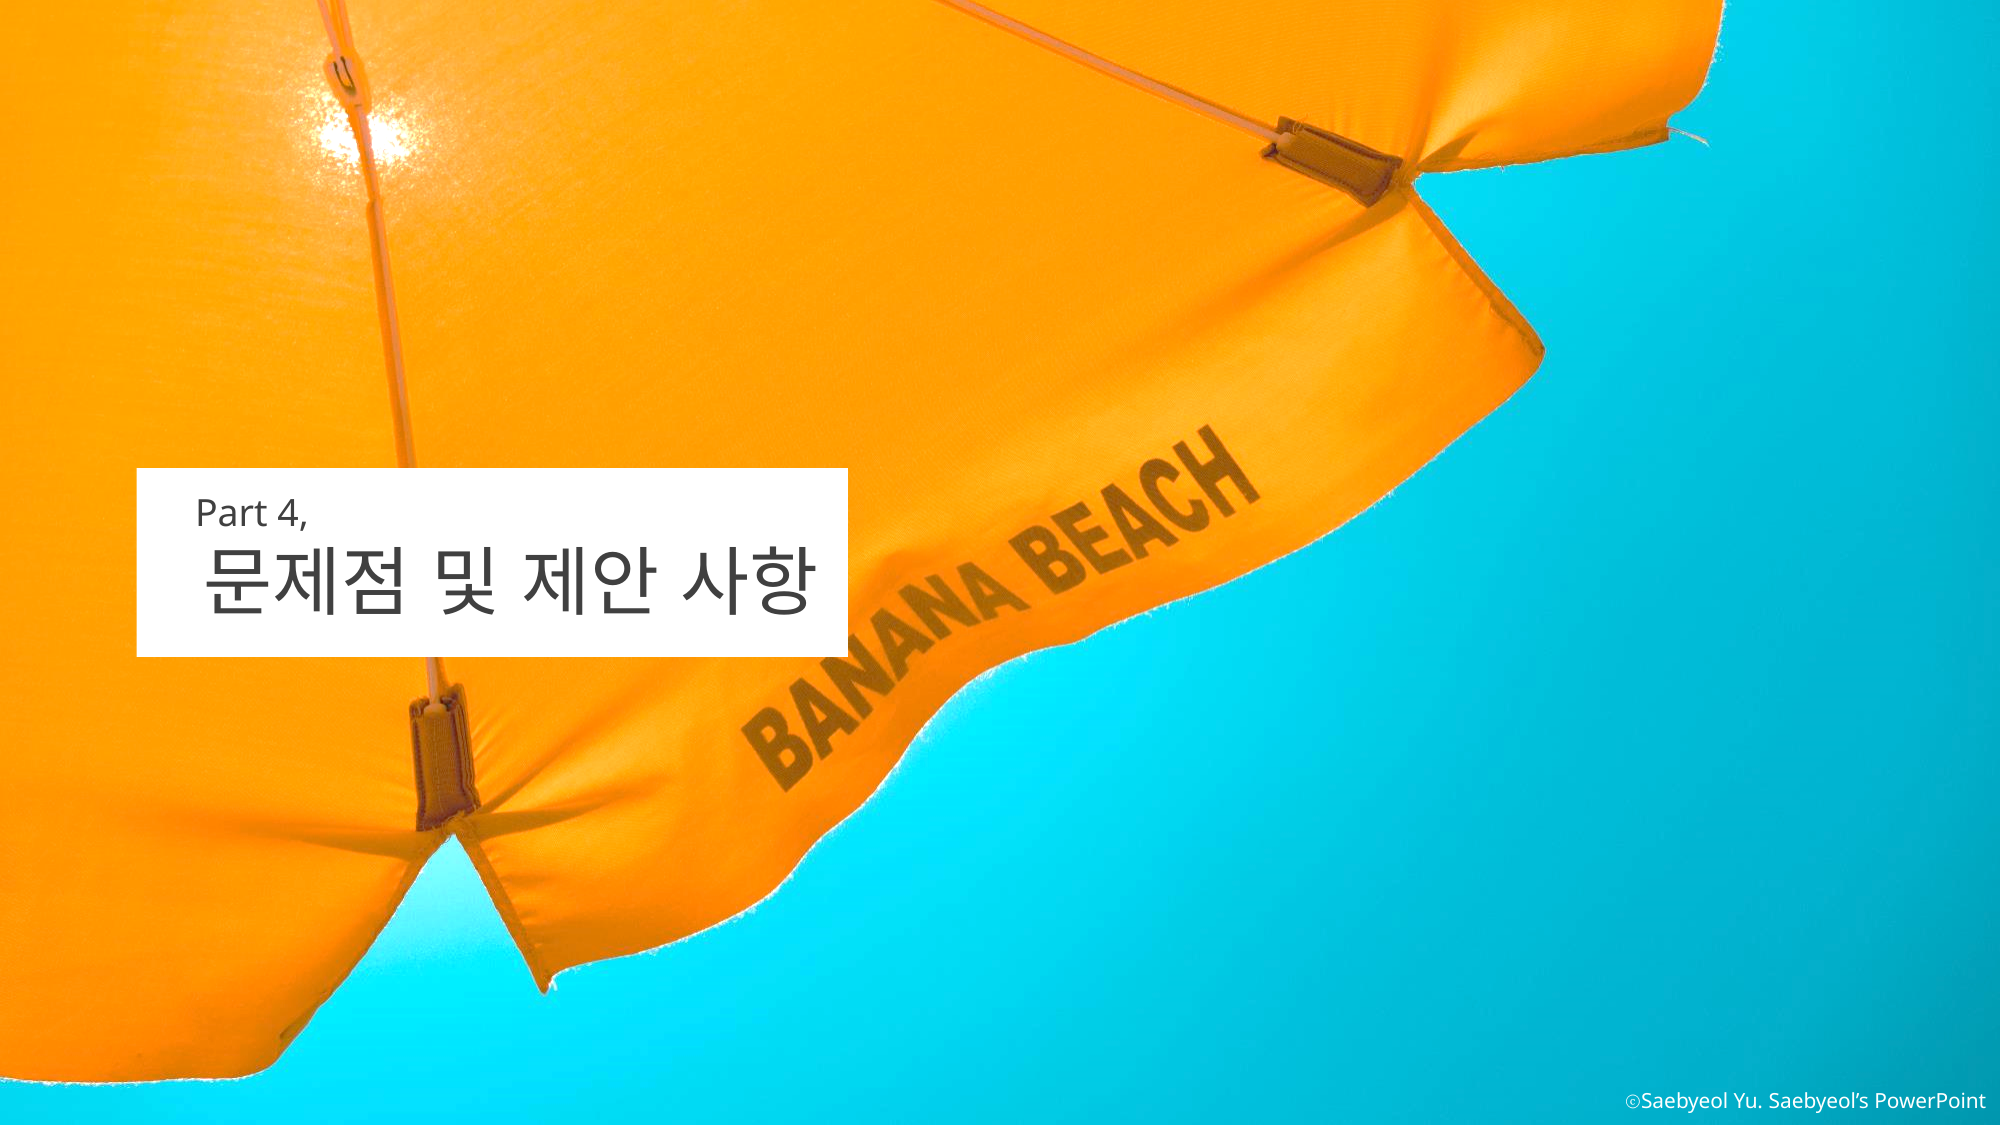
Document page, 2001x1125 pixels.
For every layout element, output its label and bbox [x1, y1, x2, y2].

text_box [136, 467, 851, 657]
picture [0, 0, 2000, 1125]
